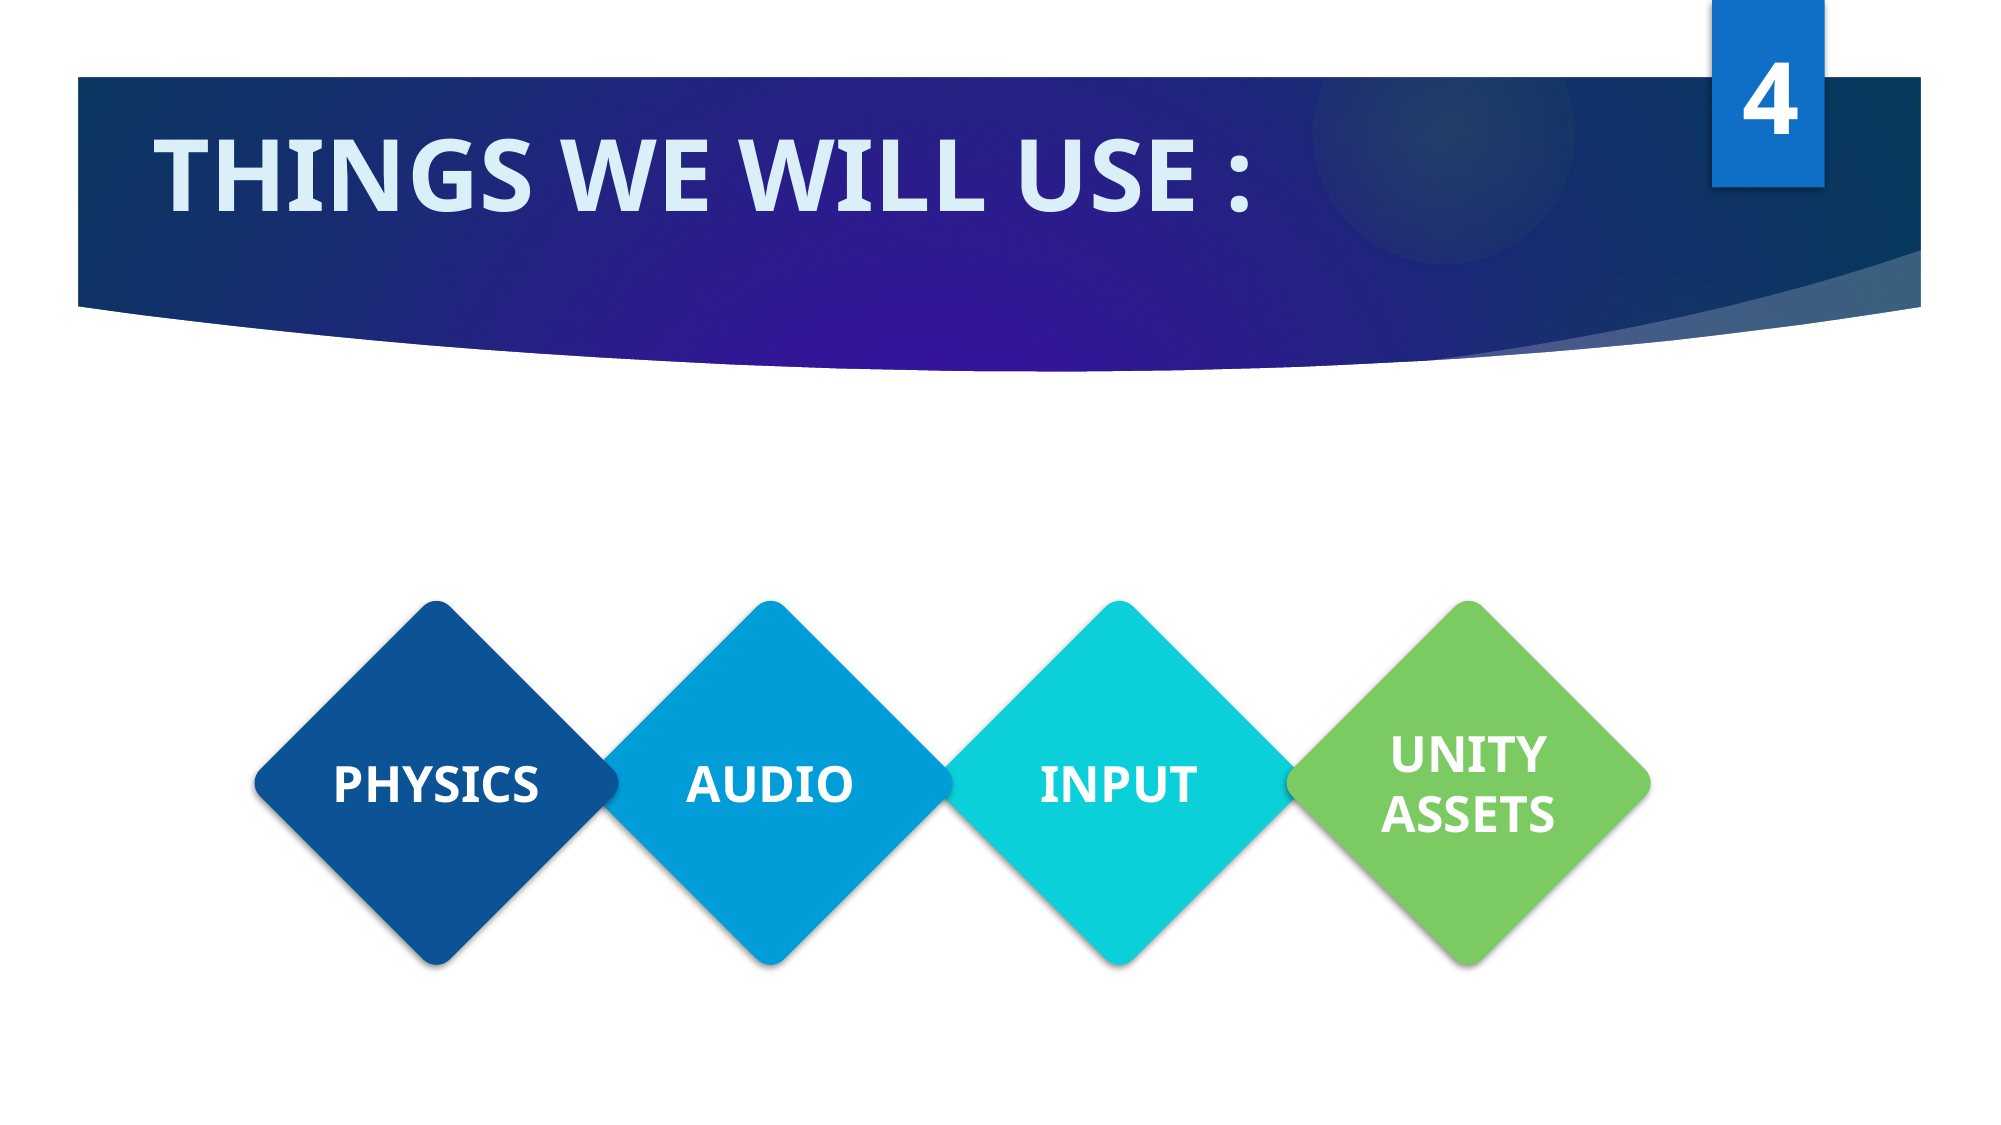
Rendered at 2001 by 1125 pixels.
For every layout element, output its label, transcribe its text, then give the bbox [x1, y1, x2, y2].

text_box 4 [1727, 26, 1795, 162]
text_box UNITY ASSETS [1285, 600, 1652, 966]
text_box INPUT [946, 600, 1292, 966]
text_box AUDIO [605, 600, 954, 966]
title THINGS WE WILL USE : [137, 120, 1863, 223]
text_box PHYSICS [253, 600, 620, 966]
